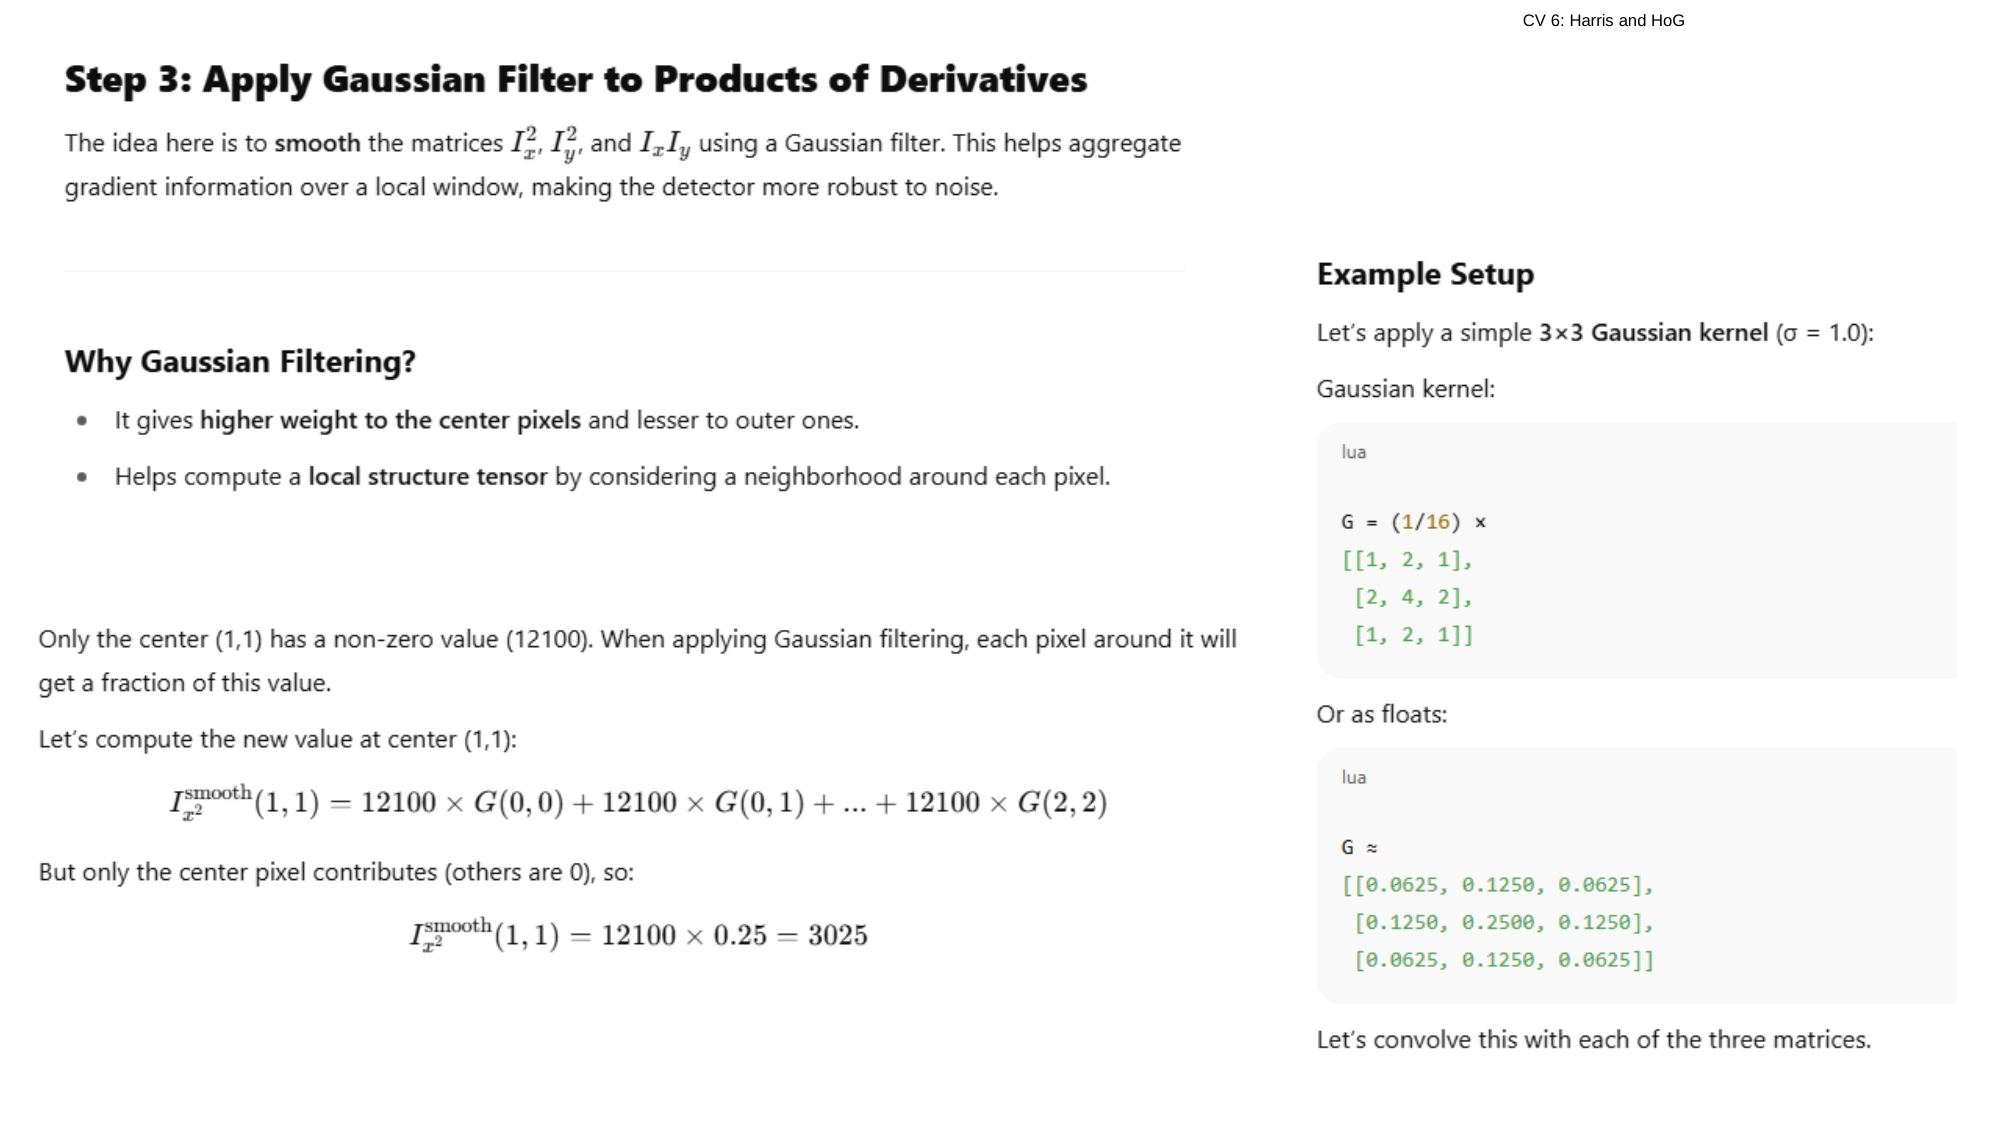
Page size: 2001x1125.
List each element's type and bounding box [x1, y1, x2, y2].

picture [42, 39, 1186, 507]
picture [19, 617, 1241, 977]
picture [1295, 252, 1958, 1103]
